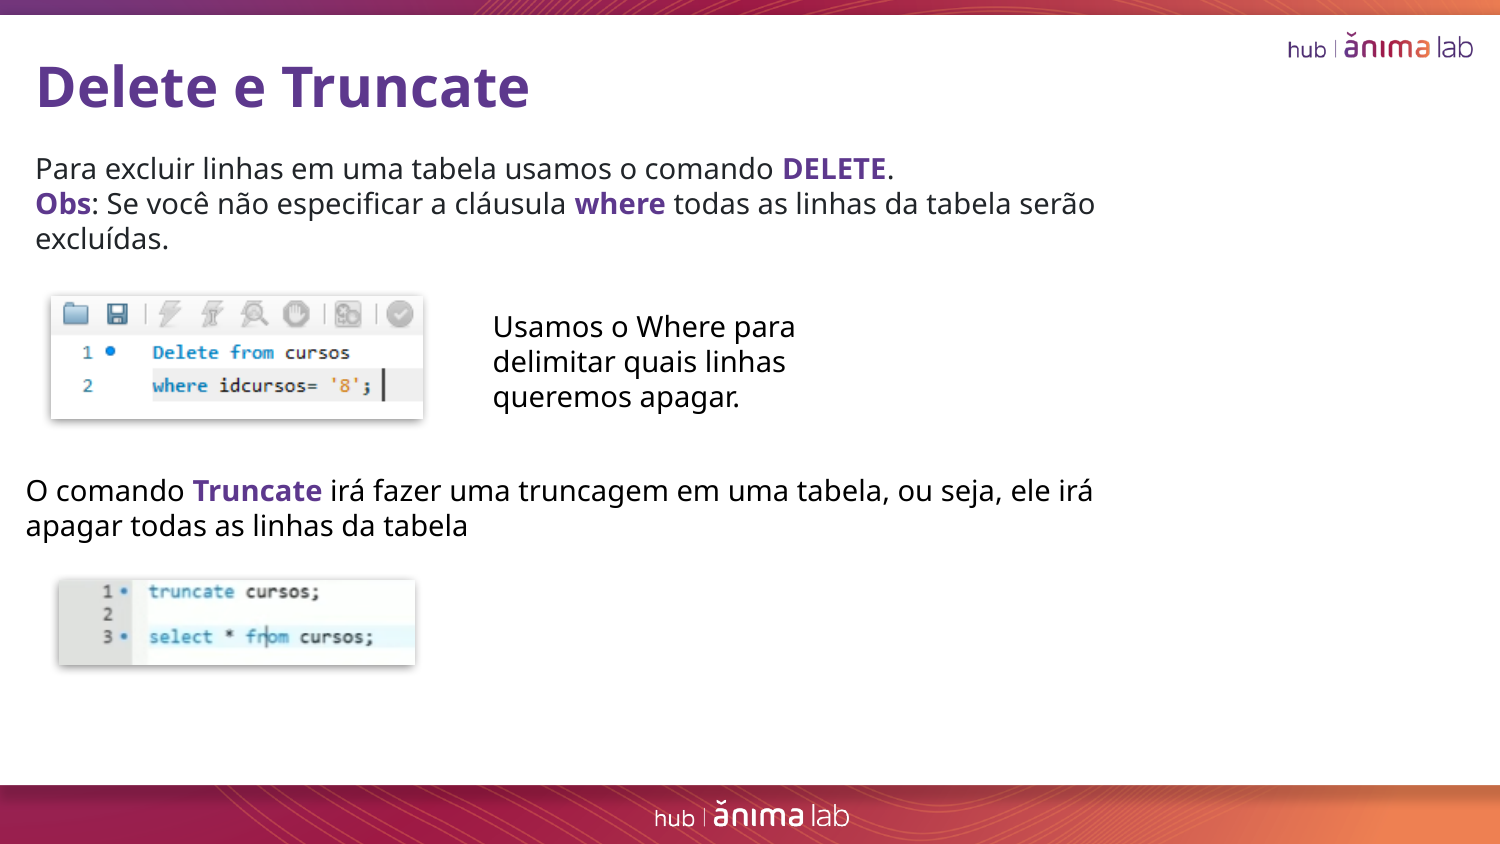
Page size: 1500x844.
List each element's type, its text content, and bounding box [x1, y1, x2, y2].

picture [51, 296, 423, 419]
picture [0, 0, 1500, 15]
picture [1279, 25, 1481, 67]
text_box Para excluir linhas em uma tabela usamos o comando DELETE. Obs: Se você não especificar a cláusula where todas as linhas da tabela serão excluídas. [20, 135, 1192, 270]
text_box Usamos o Where para delimitar quais linhas queremos apagar. [477, 293, 923, 429]
picture [0, 786, 1500, 844]
text_box O comando Truncate irá fazer uma truncagem em uma tabela, ou seja, ele irá apagar todas as linhas da tabela [10, 457, 1182, 558]
picture [59, 580, 415, 665]
text_box Delete e Truncate [20, 36, 789, 135]
